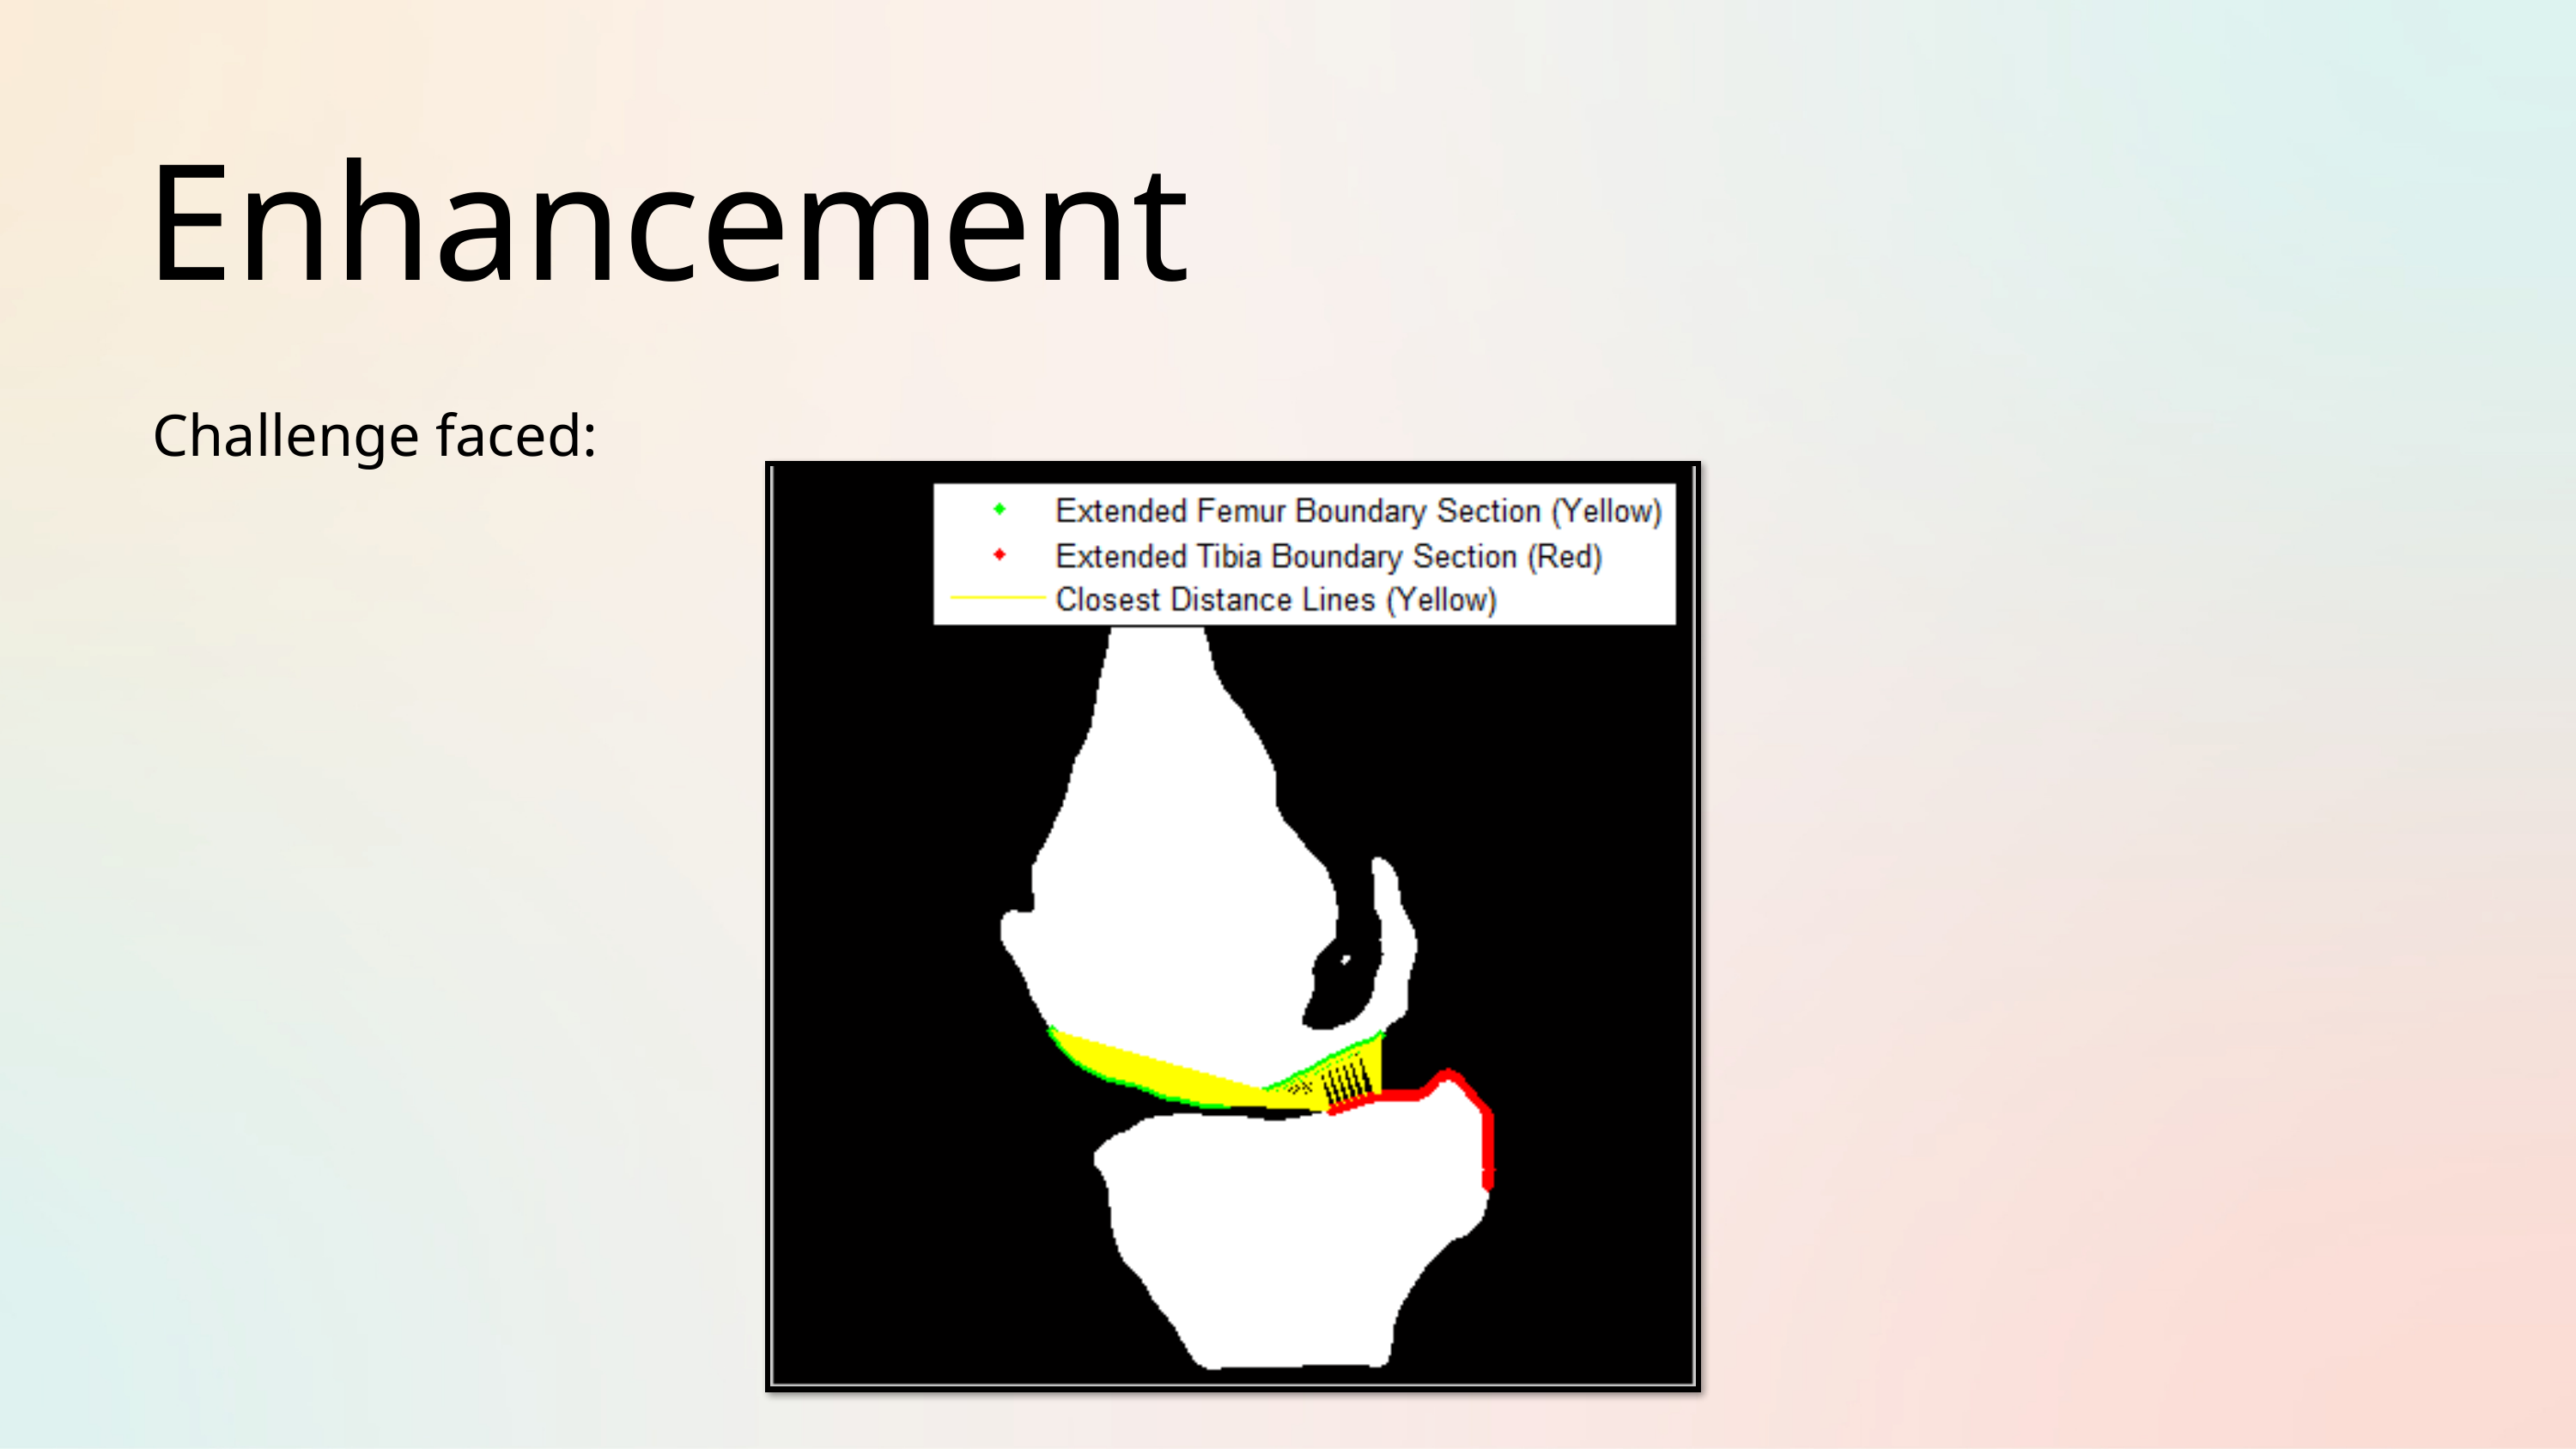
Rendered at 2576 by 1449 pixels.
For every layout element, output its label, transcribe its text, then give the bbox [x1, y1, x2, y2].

picture [769, 465, 1697, 1387]
text_box [0, 0, 2576, 1449]
text_box Challenge faced: [0, 392, 816, 475]
text_box Enhancement [144, 119, 2222, 313]
